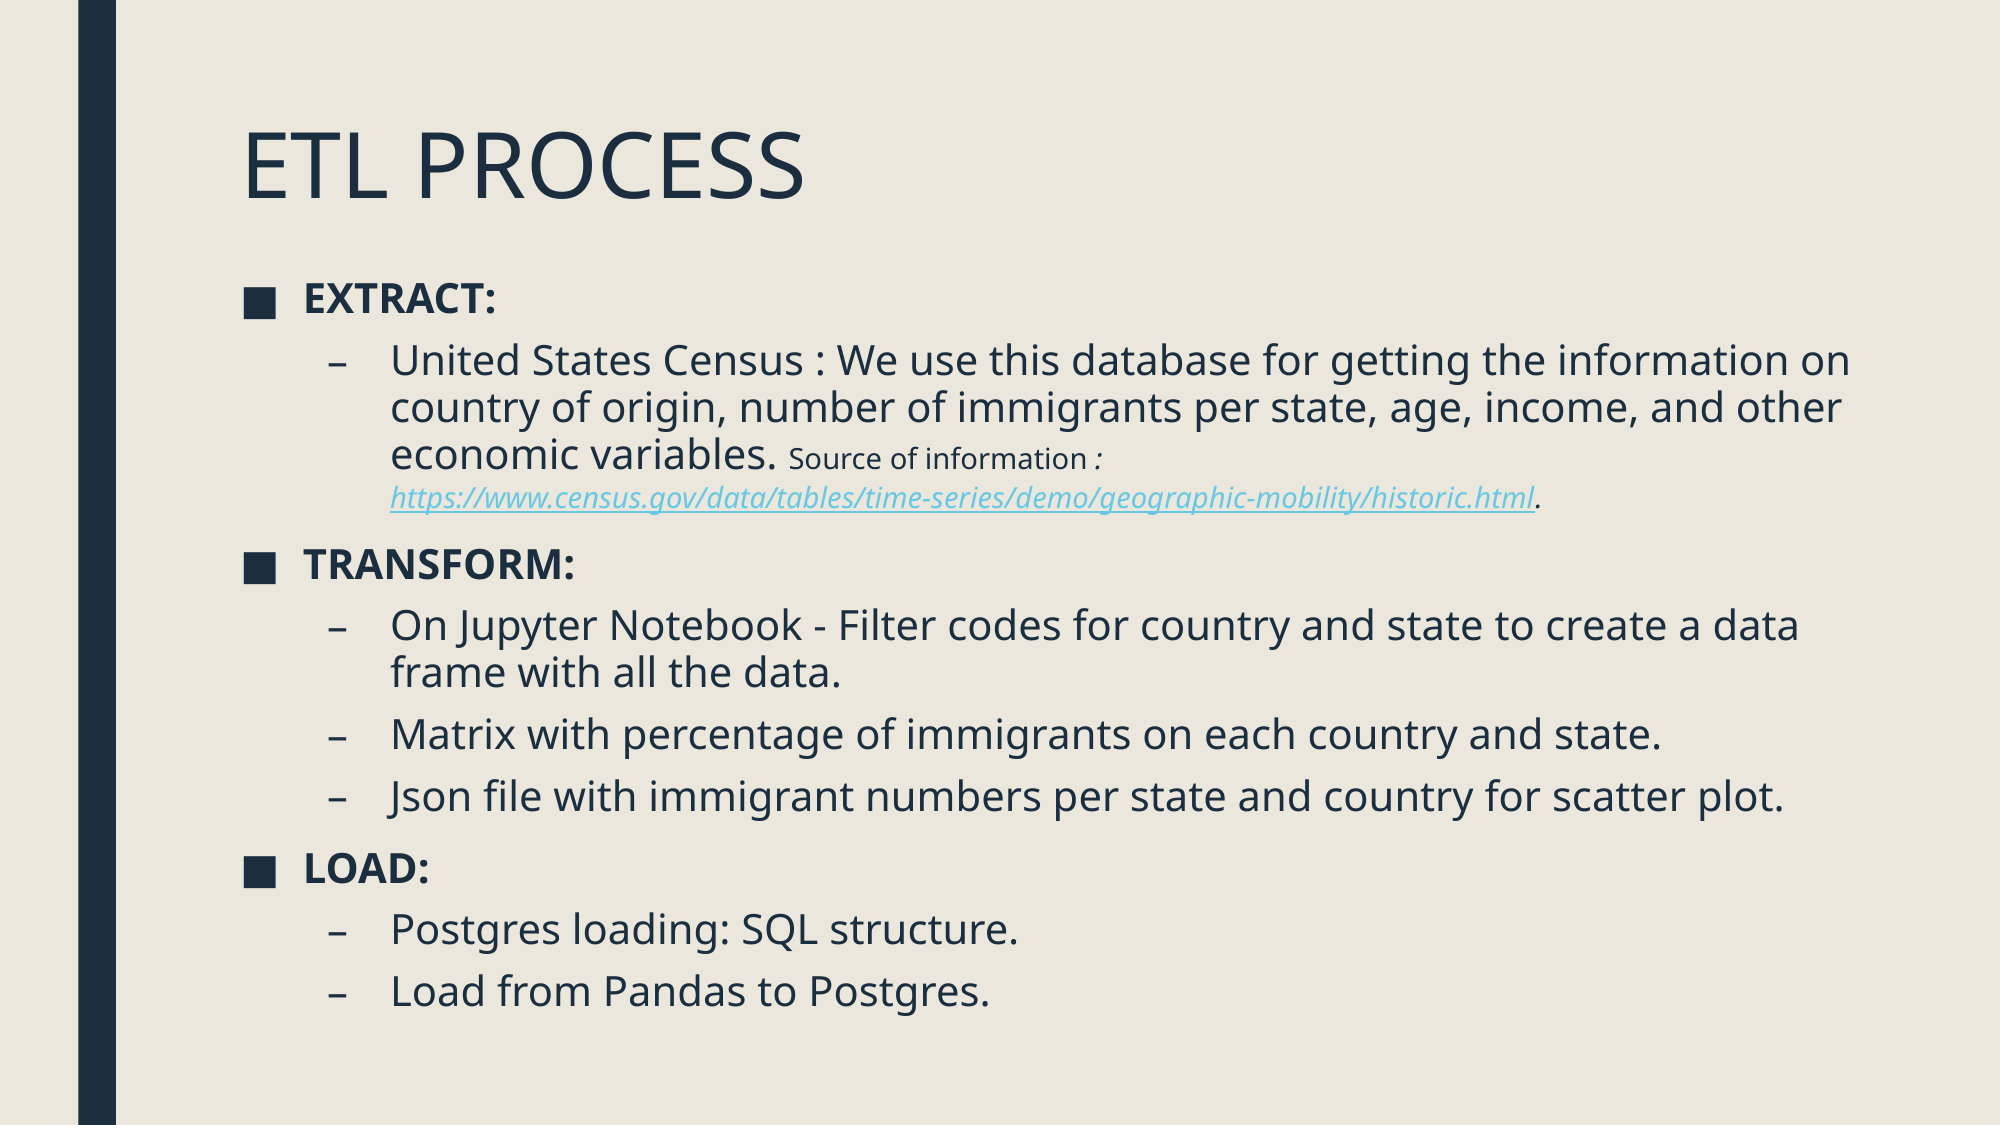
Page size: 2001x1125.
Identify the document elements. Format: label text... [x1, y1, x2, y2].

list EXTRACT: United States Census : We use this database for getting the information on country of origin, number of immigrants per state, age, income, and other economic variables. Source of information :https://www.census.gov/data/tables/time-series/demo/geographic-mobility/historic.html. TRANSFORM: On Jupyter Notebook - Filter codes for country and state to create a data frame with all the data. Matrix with percentage of immigrants on each country and state. Json file with immigrant numbers per state and country for scatter plot. LOAD: Postgres loading: SQL structure. Load from Pandas to Postgres. [225, 268, 1892, 1093]
title ETL PROCESS [225, 112, 1800, 268]
